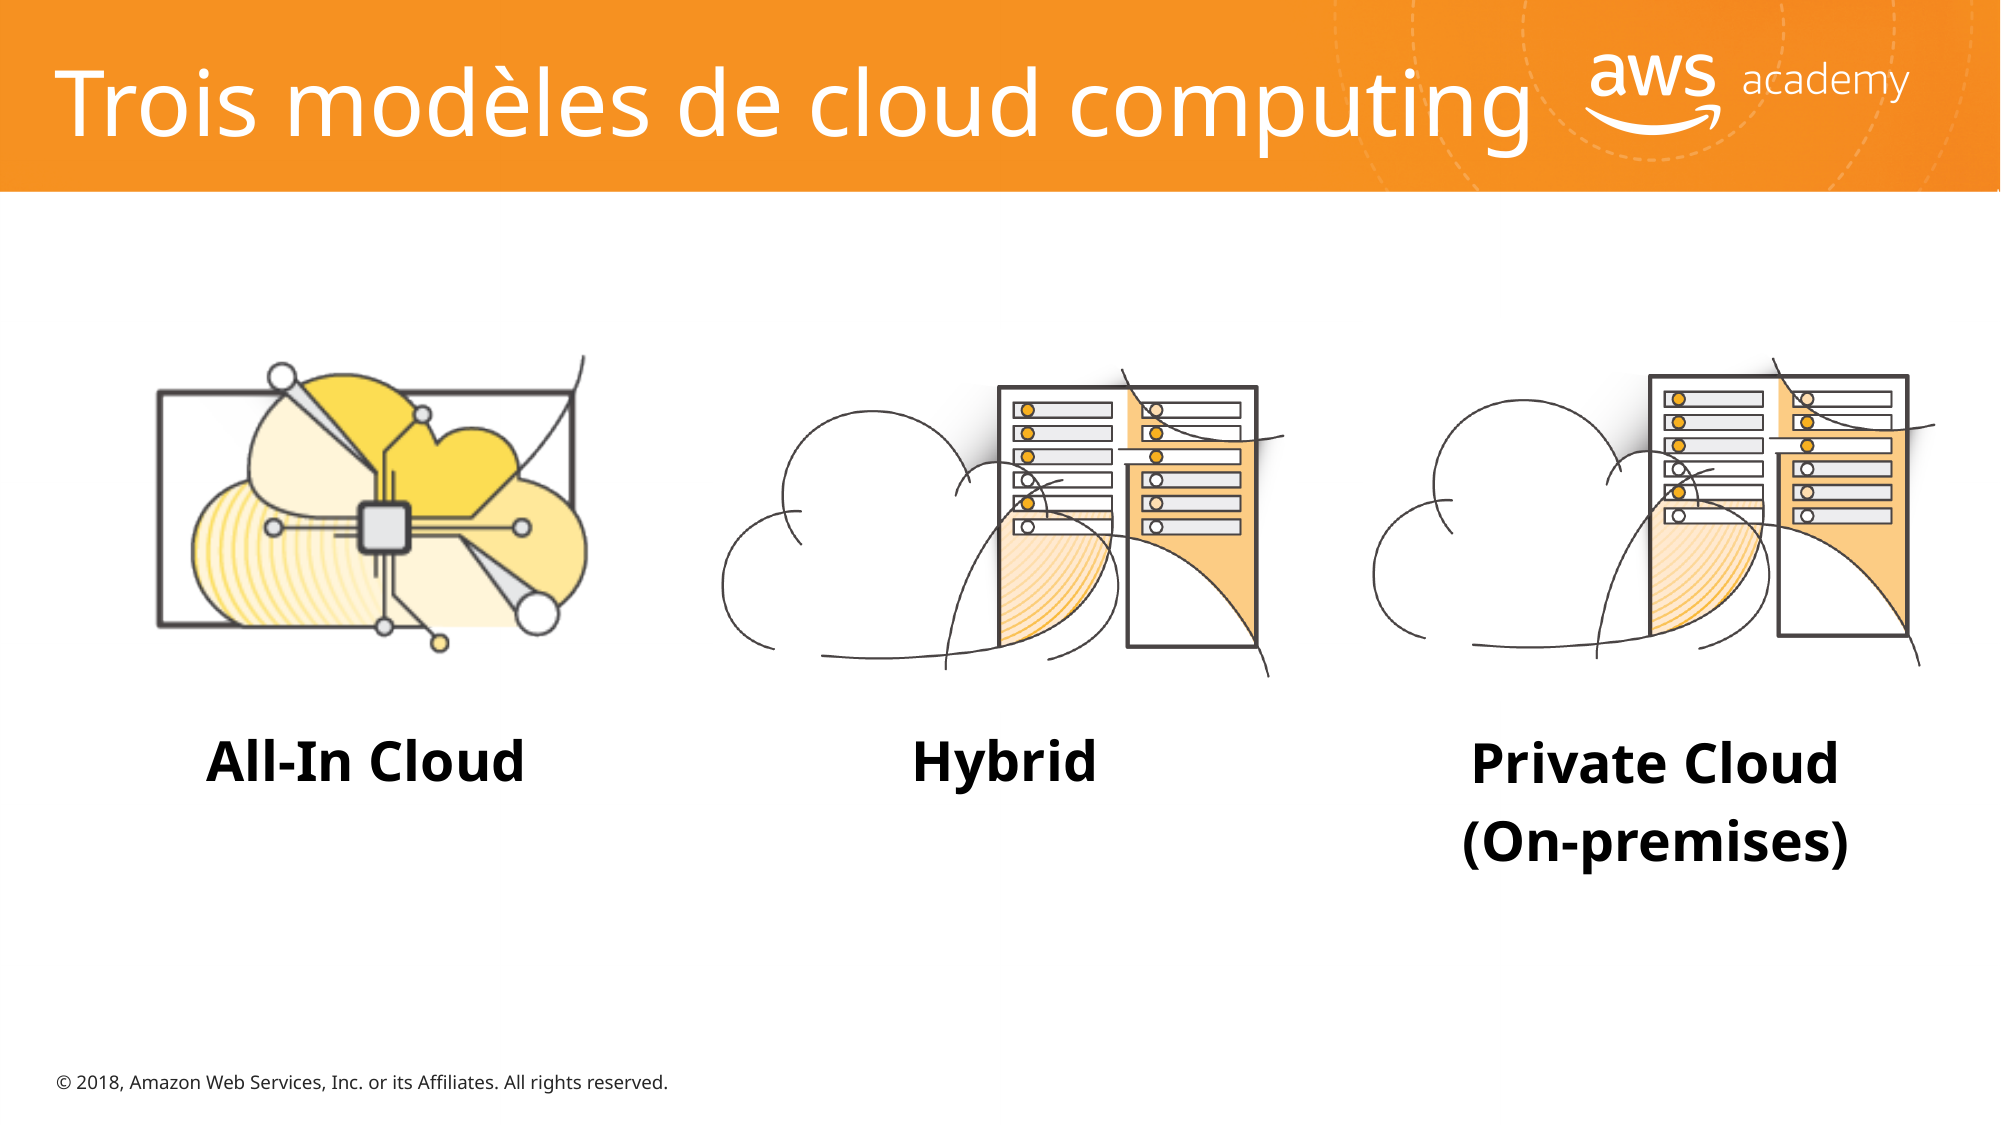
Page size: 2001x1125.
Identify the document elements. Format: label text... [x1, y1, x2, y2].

title Trois modèles de cloud computing [39, 43, 1569, 172]
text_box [86, 286, 1298, 820]
text_box Private Cloud (On-premises) [1424, 717, 1887, 806]
picture [0, 0, 1997, 1125]
